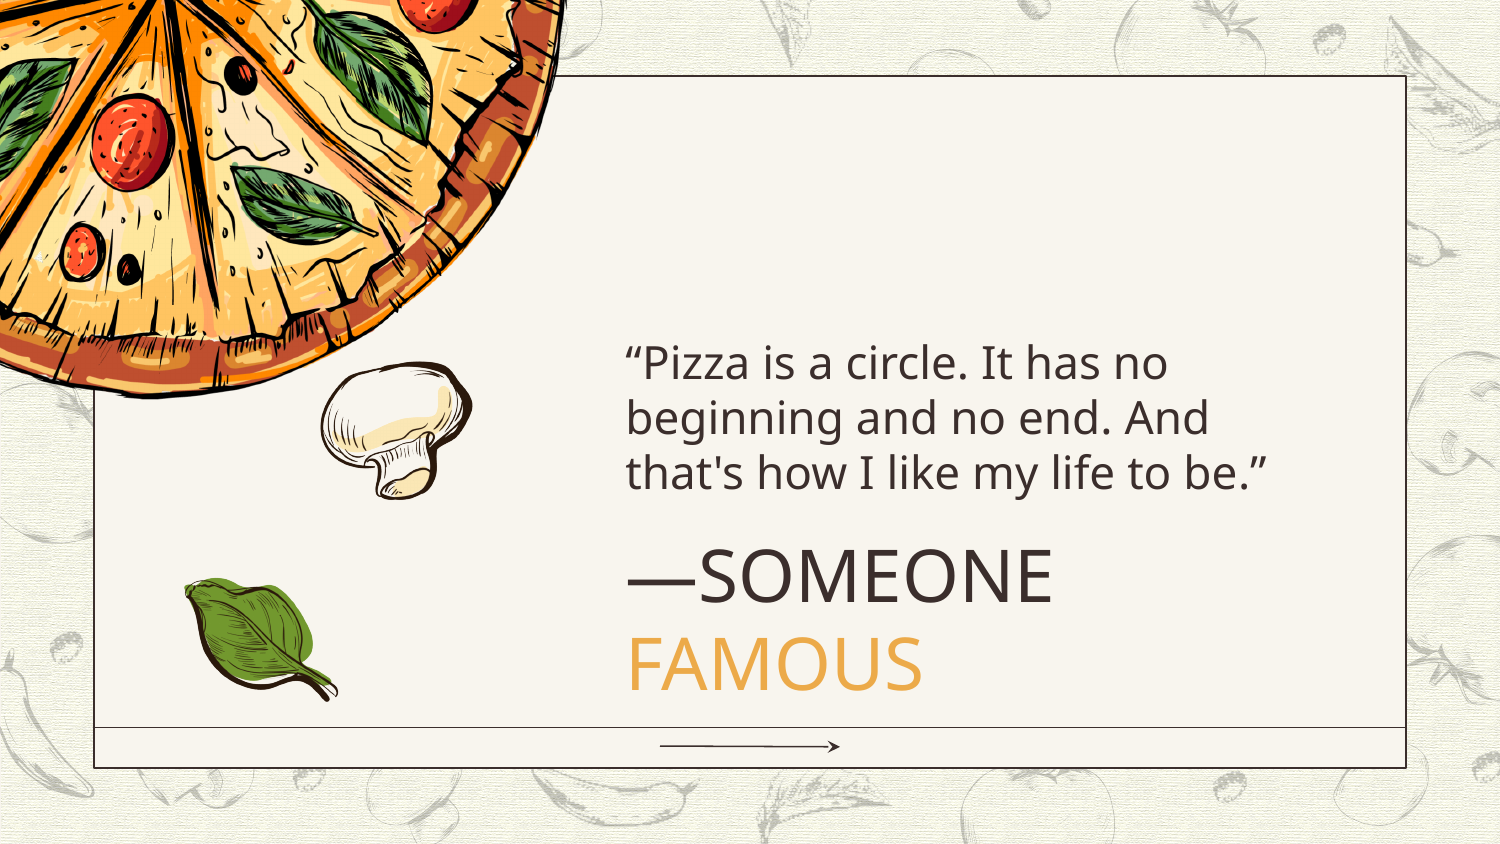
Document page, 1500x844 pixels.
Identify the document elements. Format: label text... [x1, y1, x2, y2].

subtitle “Pizza is a circle. It has no beginning and no end. And that's how I like my life to be.” [610, 211, 1332, 514]
subtitle —SOMEONE FAMOUS [610, 515, 1332, 633]
picture [0, 0, 1500, 844]
